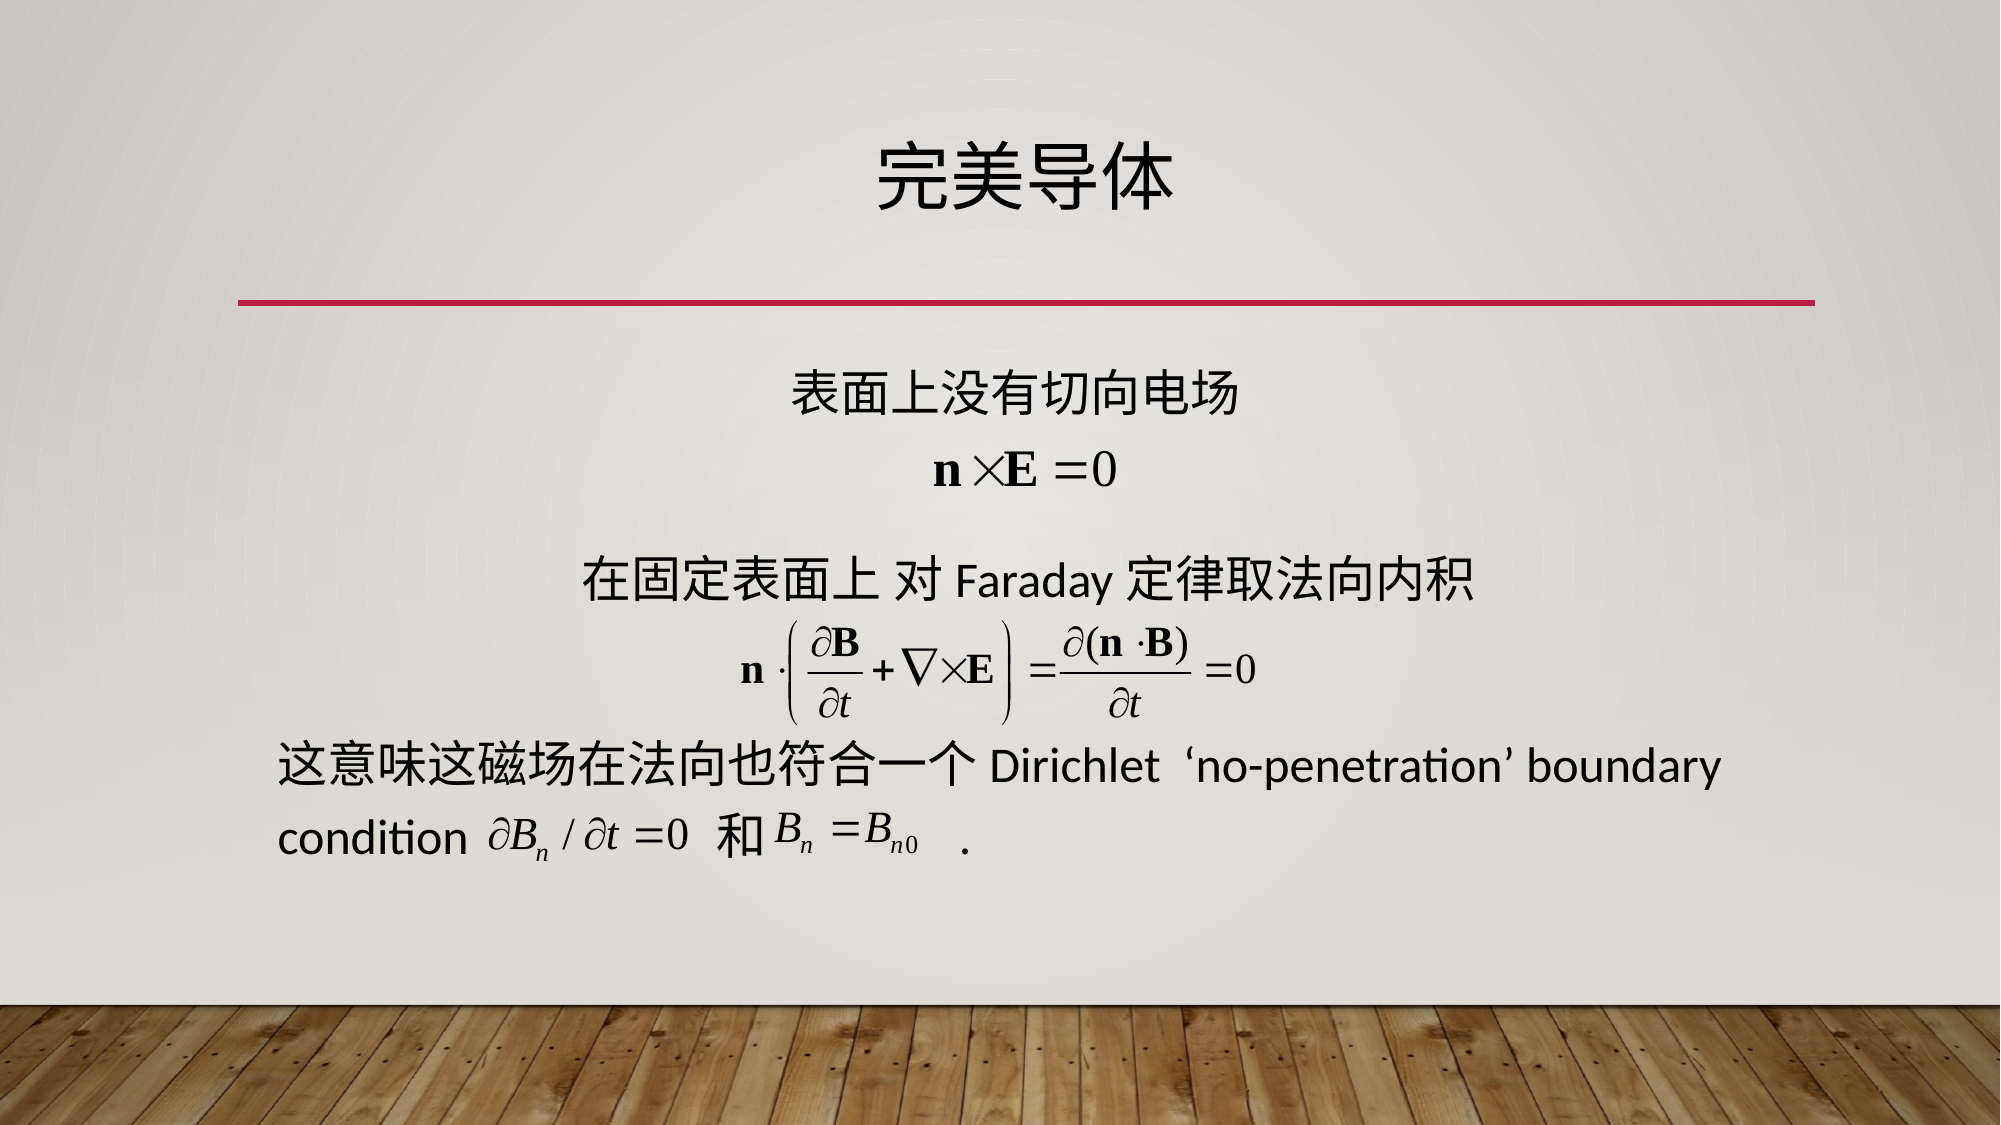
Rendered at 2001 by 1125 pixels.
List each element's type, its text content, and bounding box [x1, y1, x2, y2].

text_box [765, 797, 927, 866]
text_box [734, 611, 1265, 735]
title 完美导体 [237, 132, 1814, 306]
text_box 表面上没有切向电场 在固定表面上 对Faraday定律取法向内积 这意味这磁场在法向也符合一个Dirichlet ‘no-penetration’ boundary condition 和 . [262, 342, 1768, 971]
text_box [926, 437, 1125, 500]
picture [0, 1005, 2000, 1125]
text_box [480, 803, 699, 873]
